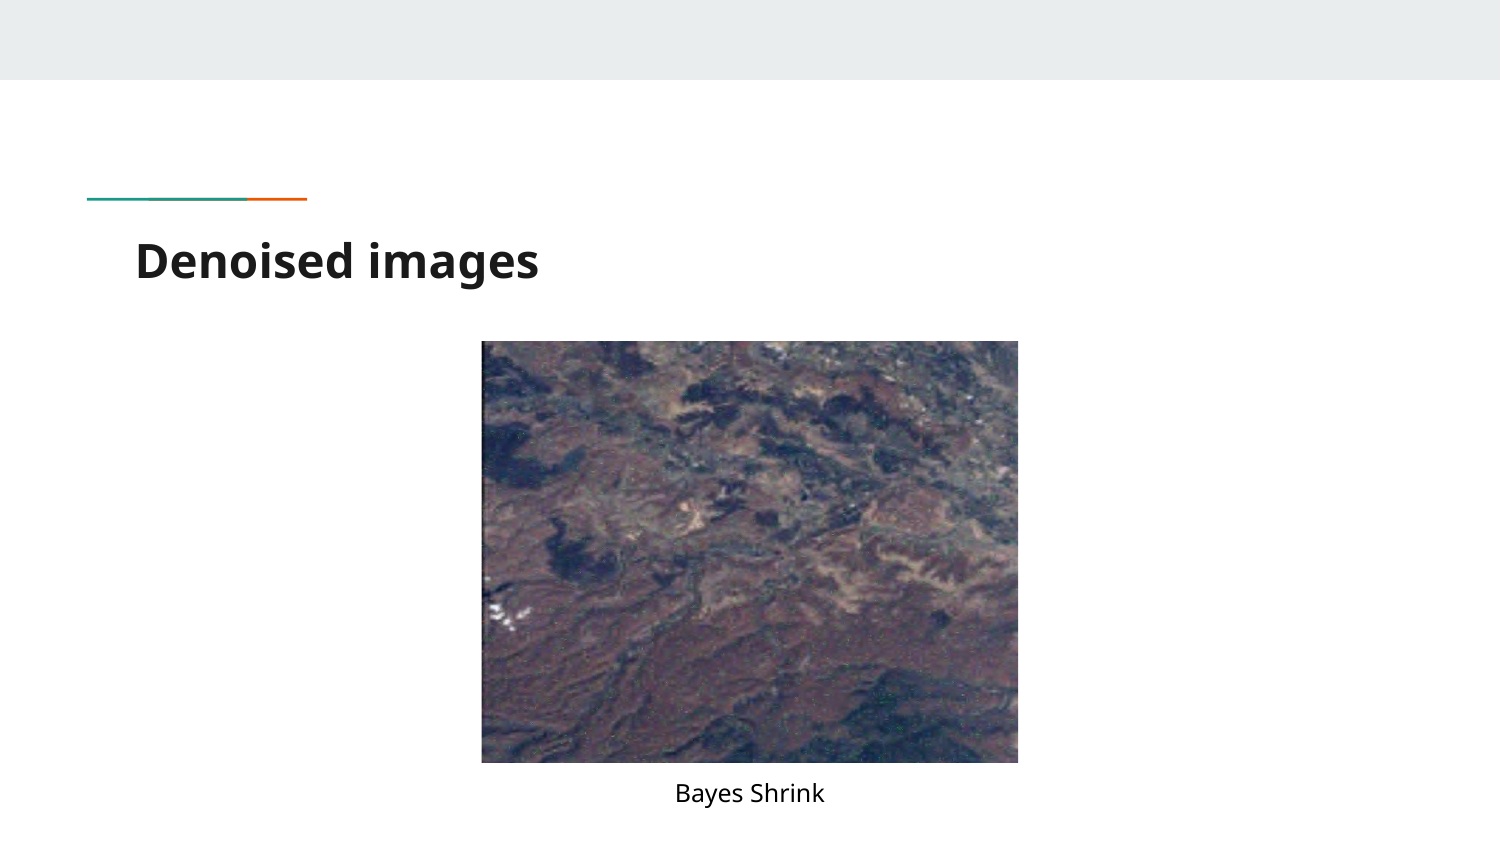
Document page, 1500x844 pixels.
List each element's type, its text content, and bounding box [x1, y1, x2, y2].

text_box Bayes Shrink [482, 771, 1018, 823]
picture [481, 340, 1019, 764]
title Denoised images [119, 216, 1381, 305]
